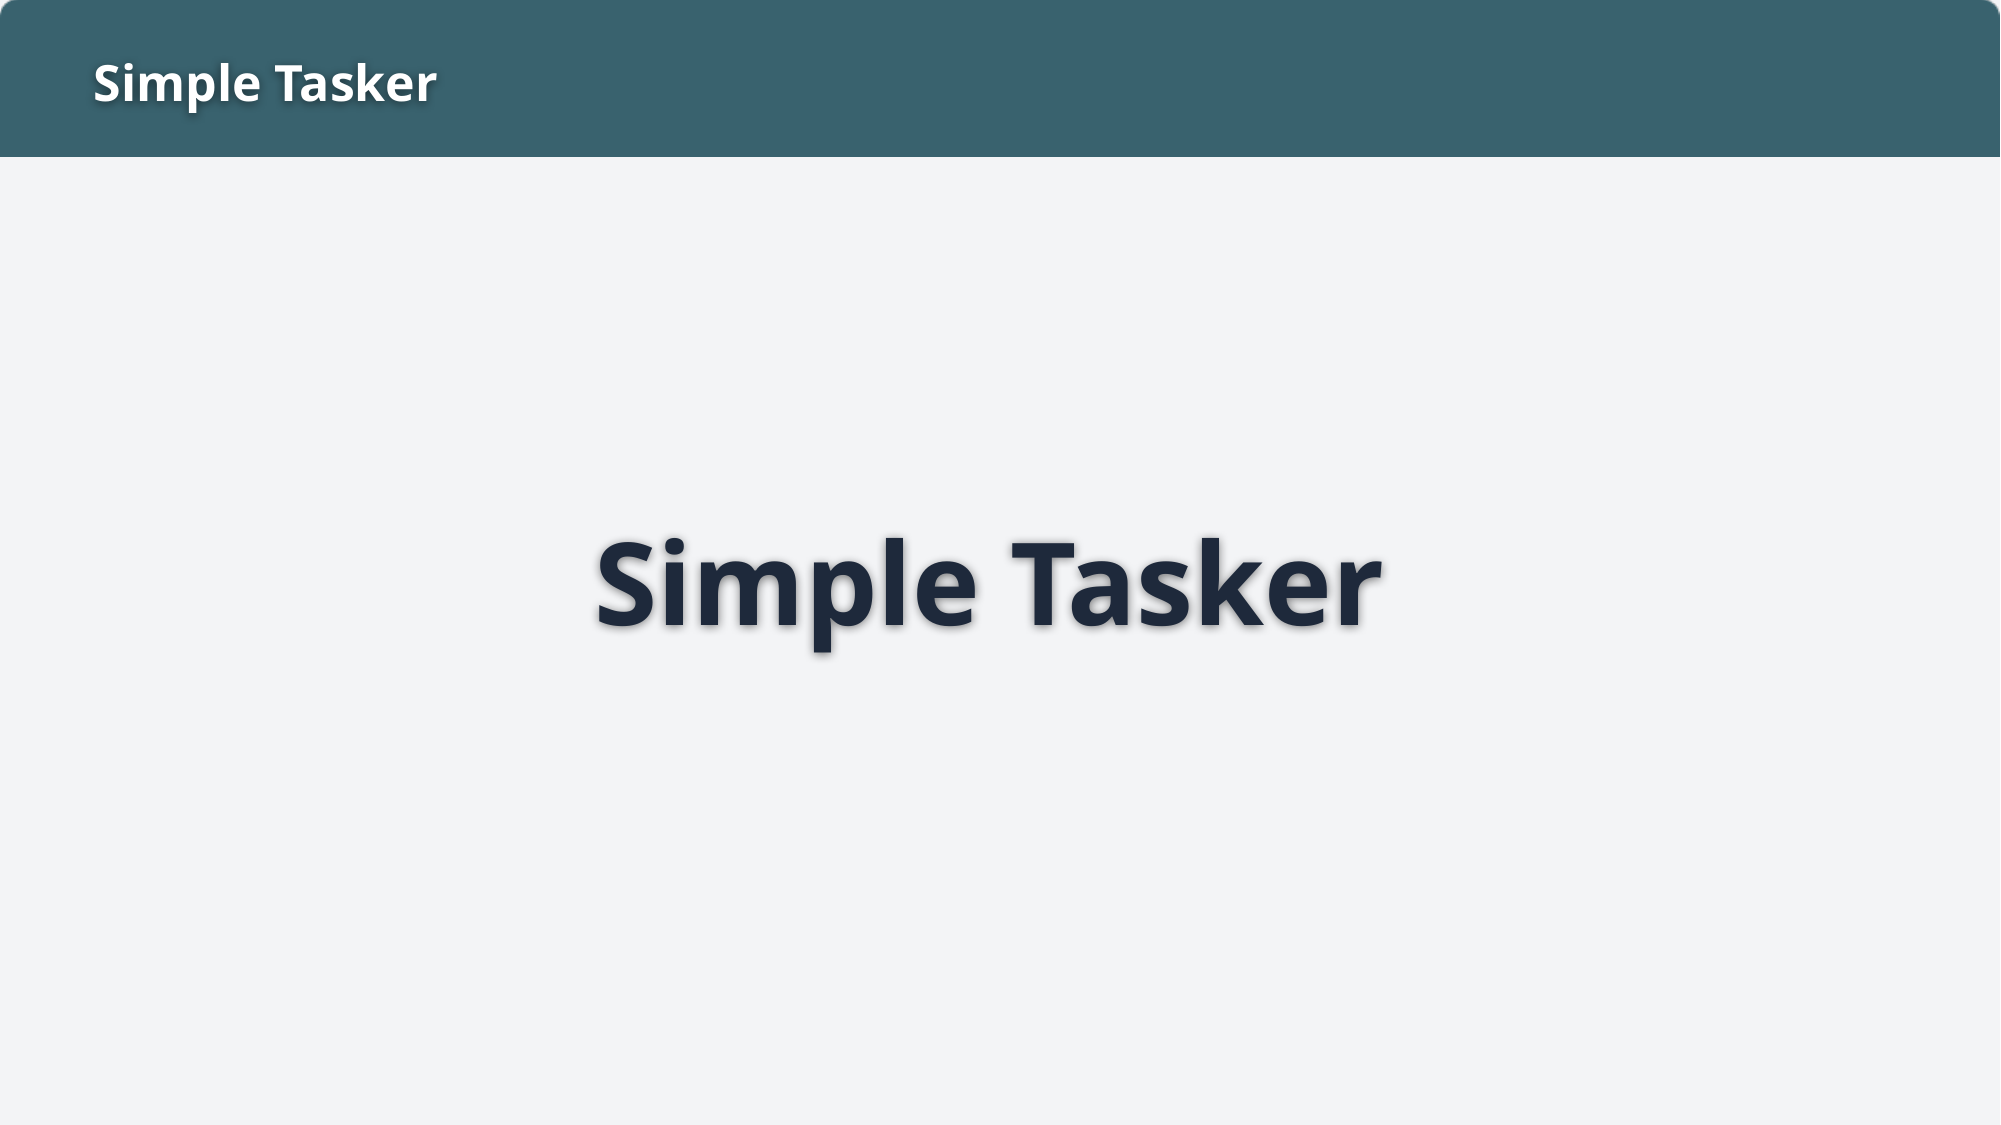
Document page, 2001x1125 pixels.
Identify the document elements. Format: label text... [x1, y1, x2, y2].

text_box Simple Tasker [583, 511, 1396, 649]
picture [0, 0, 2000, 157]
